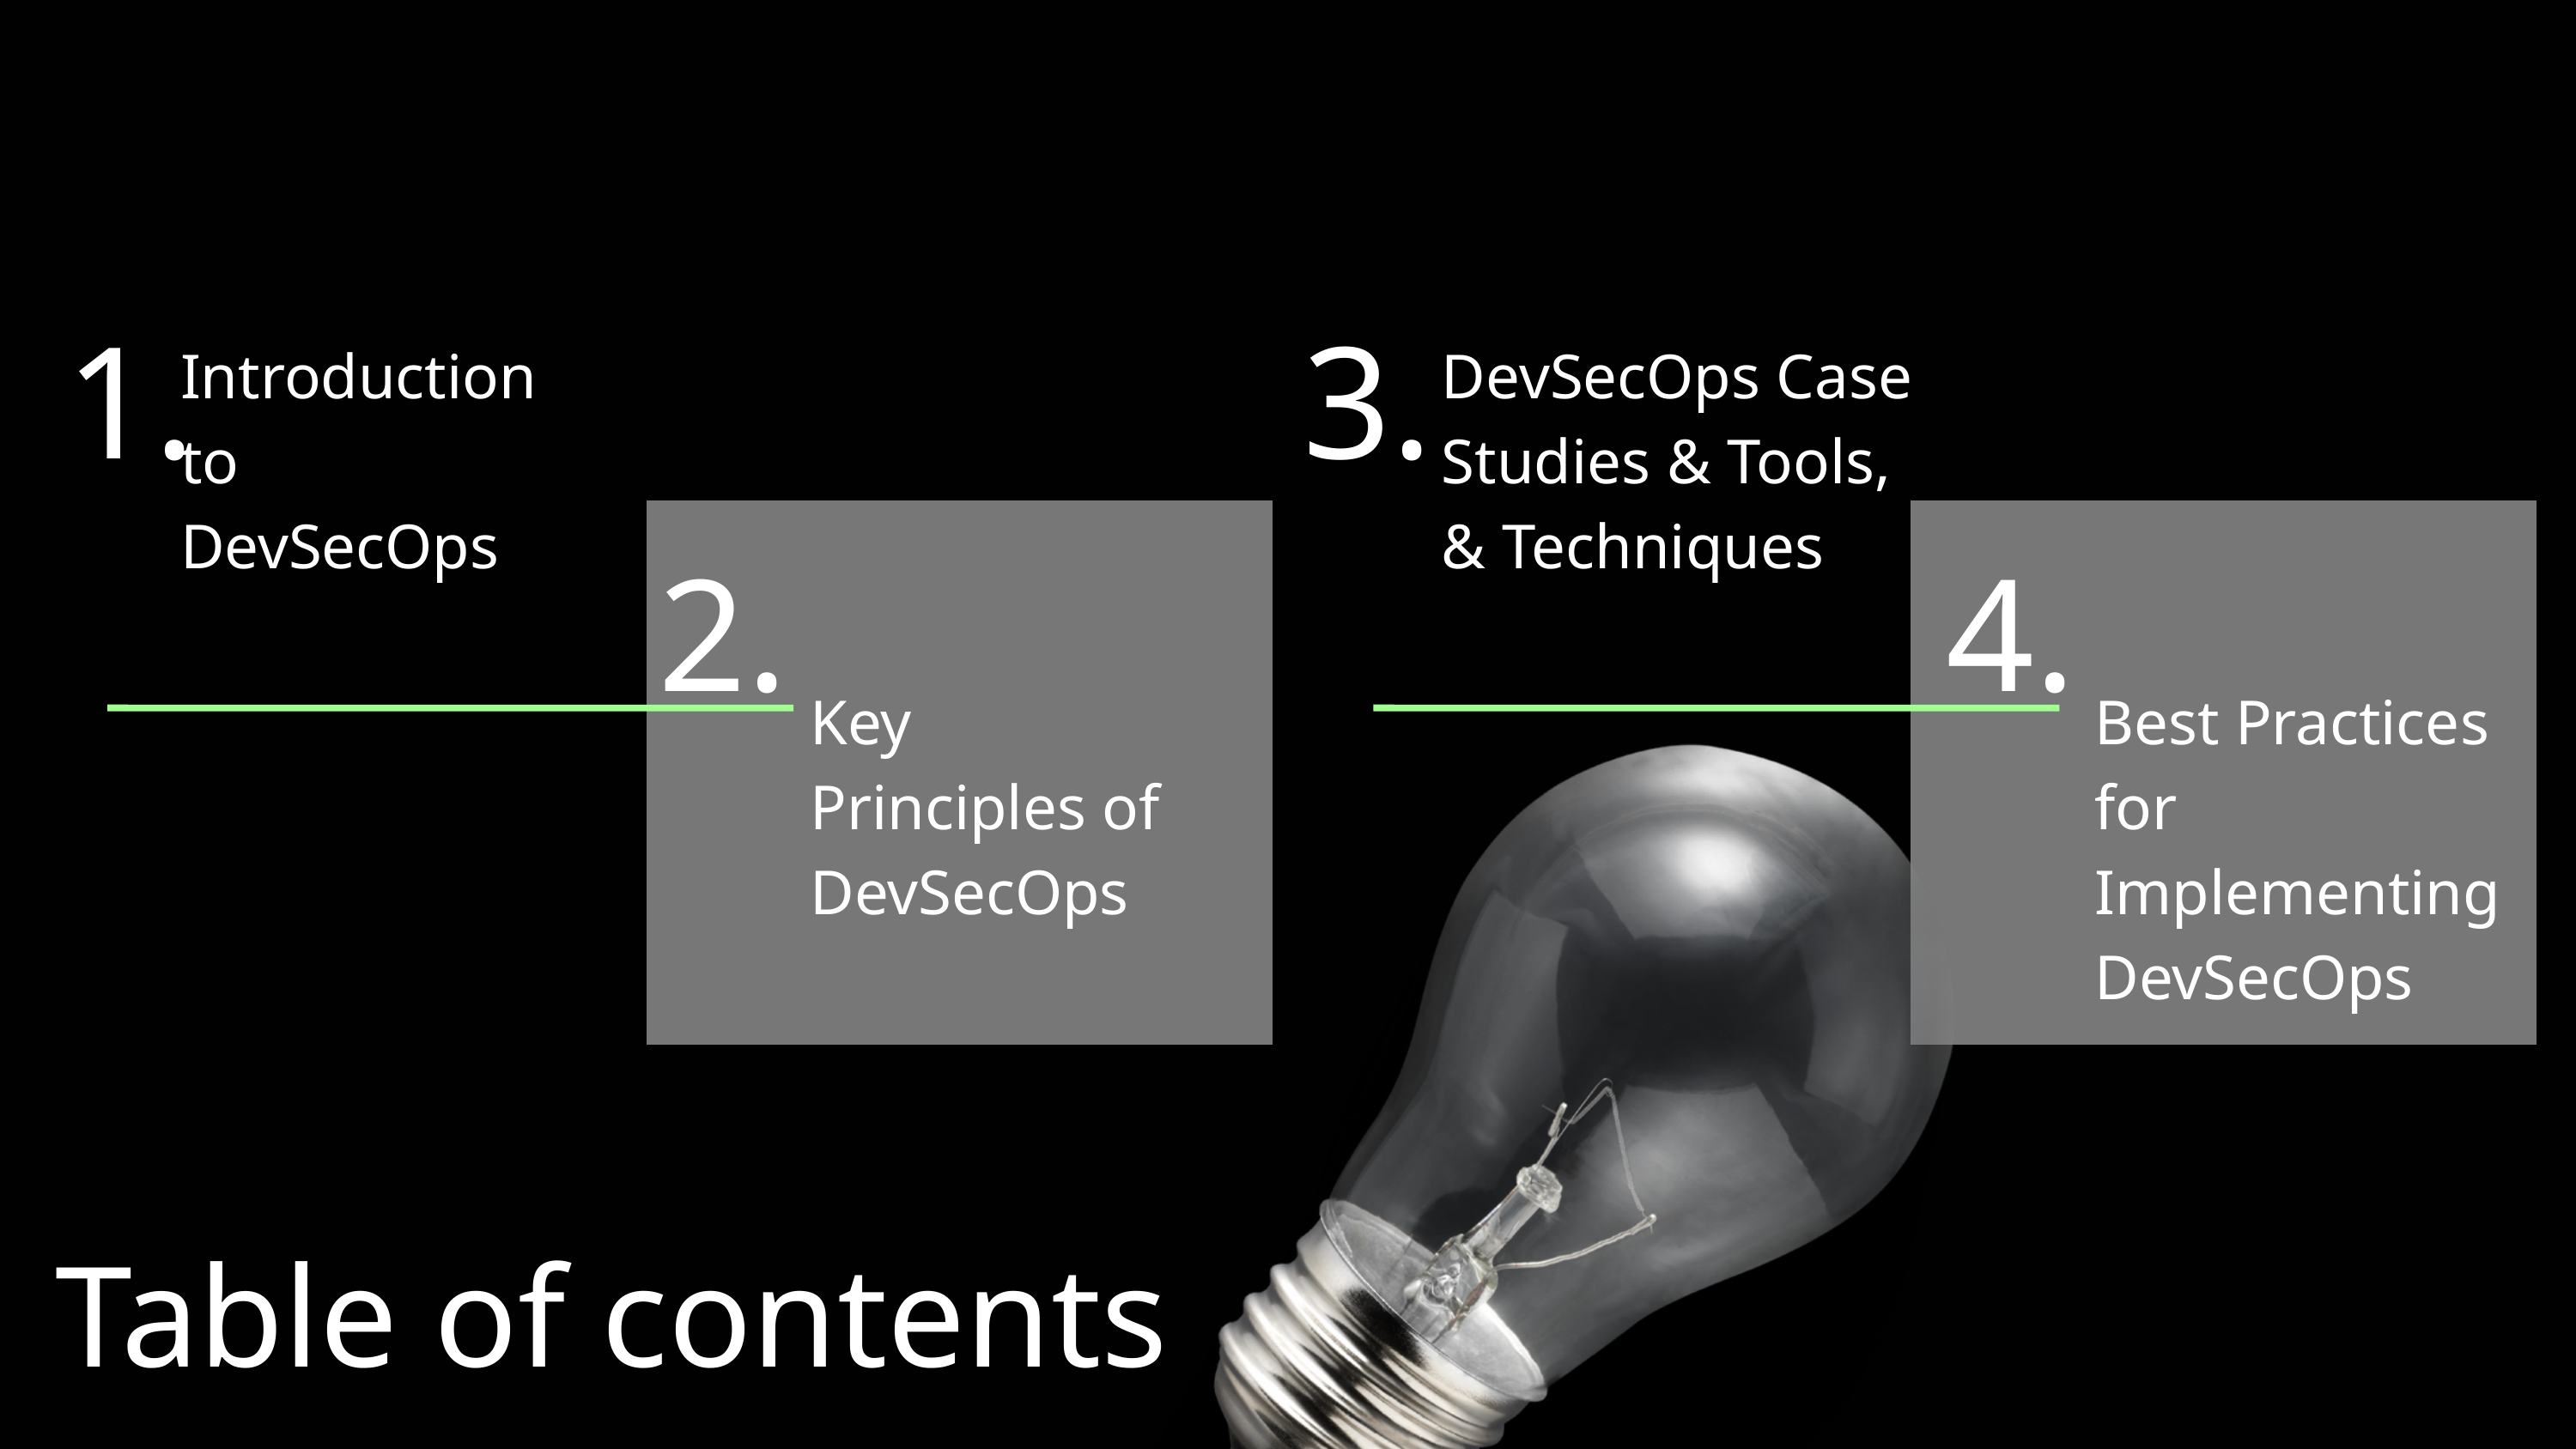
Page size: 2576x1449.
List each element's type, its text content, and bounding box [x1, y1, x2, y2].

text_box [647, 500, 1273, 1046]
text_box Table of contents [55, 1200, 1082, 1396]
text_box 1. [65, 272, 228, 490]
text_box [1082, 741, 1957, 1449]
text_box 3. [1303, 272, 1467, 490]
text_box Introduction to DevSecOps [180, 325, 568, 581]
text_box DevSecOps Case Studies & Tools, & Techniques [1441, 325, 1931, 582]
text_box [1910, 500, 2537, 1046]
